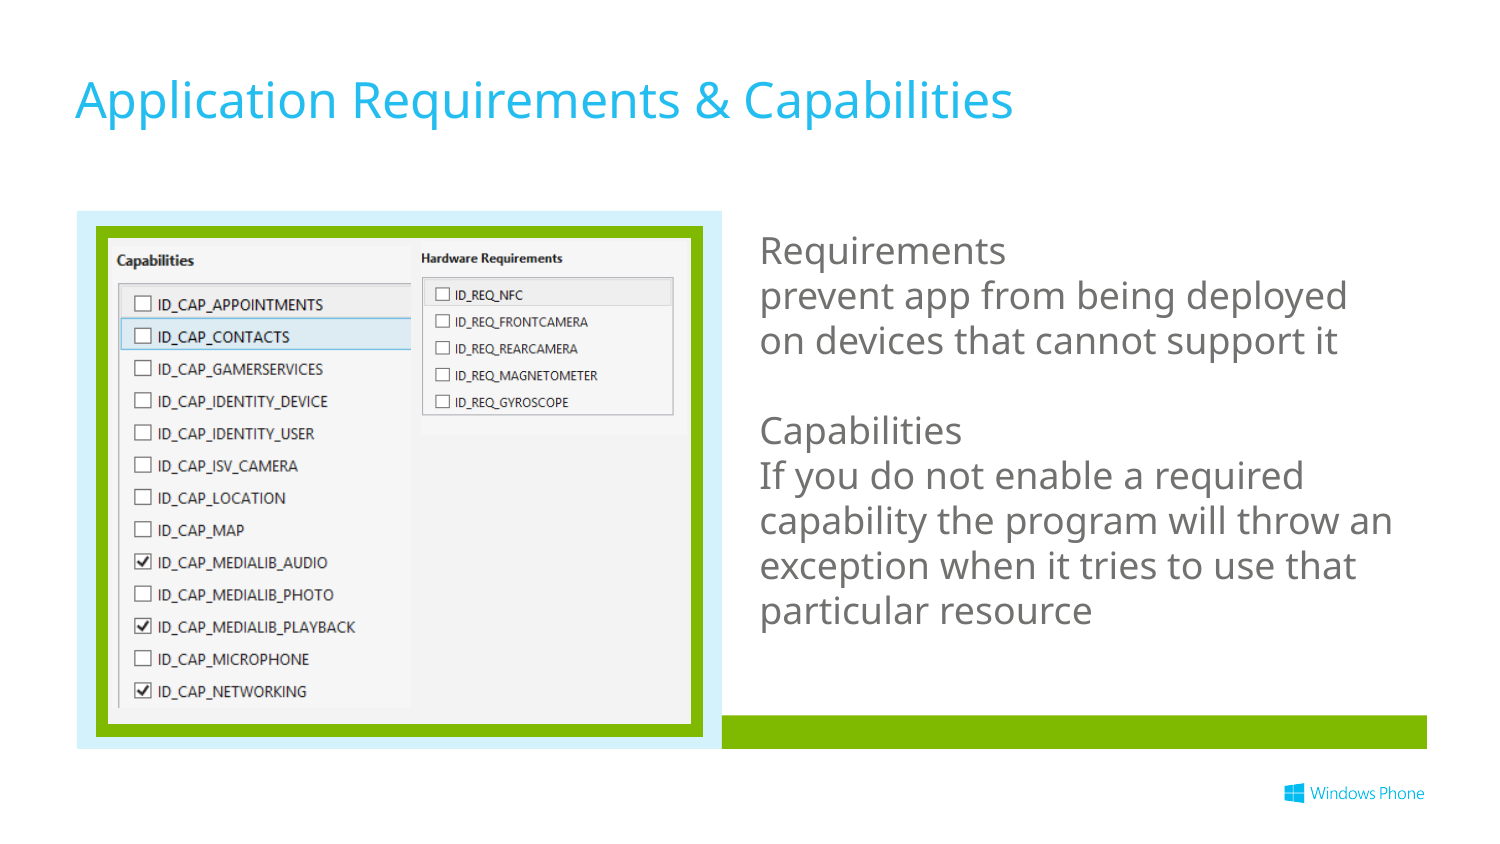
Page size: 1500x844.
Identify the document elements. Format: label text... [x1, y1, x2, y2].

text_box [100, 230, 699, 733]
text_box Requirements prevent app from being deployed on devices that cannot support it Capabilities If you do not enable a required capability the program will throw an exception when it tries to use that particular resource [735, 210, 1429, 713]
title Application Requirements & Capabilities [75, 65, 1425, 126]
text_box [75, 209, 724, 751]
picture [420, 240, 687, 436]
text_box [720, 713, 1429, 751]
picture [1274, 772, 1435, 814]
picture [110, 240, 412, 708]
